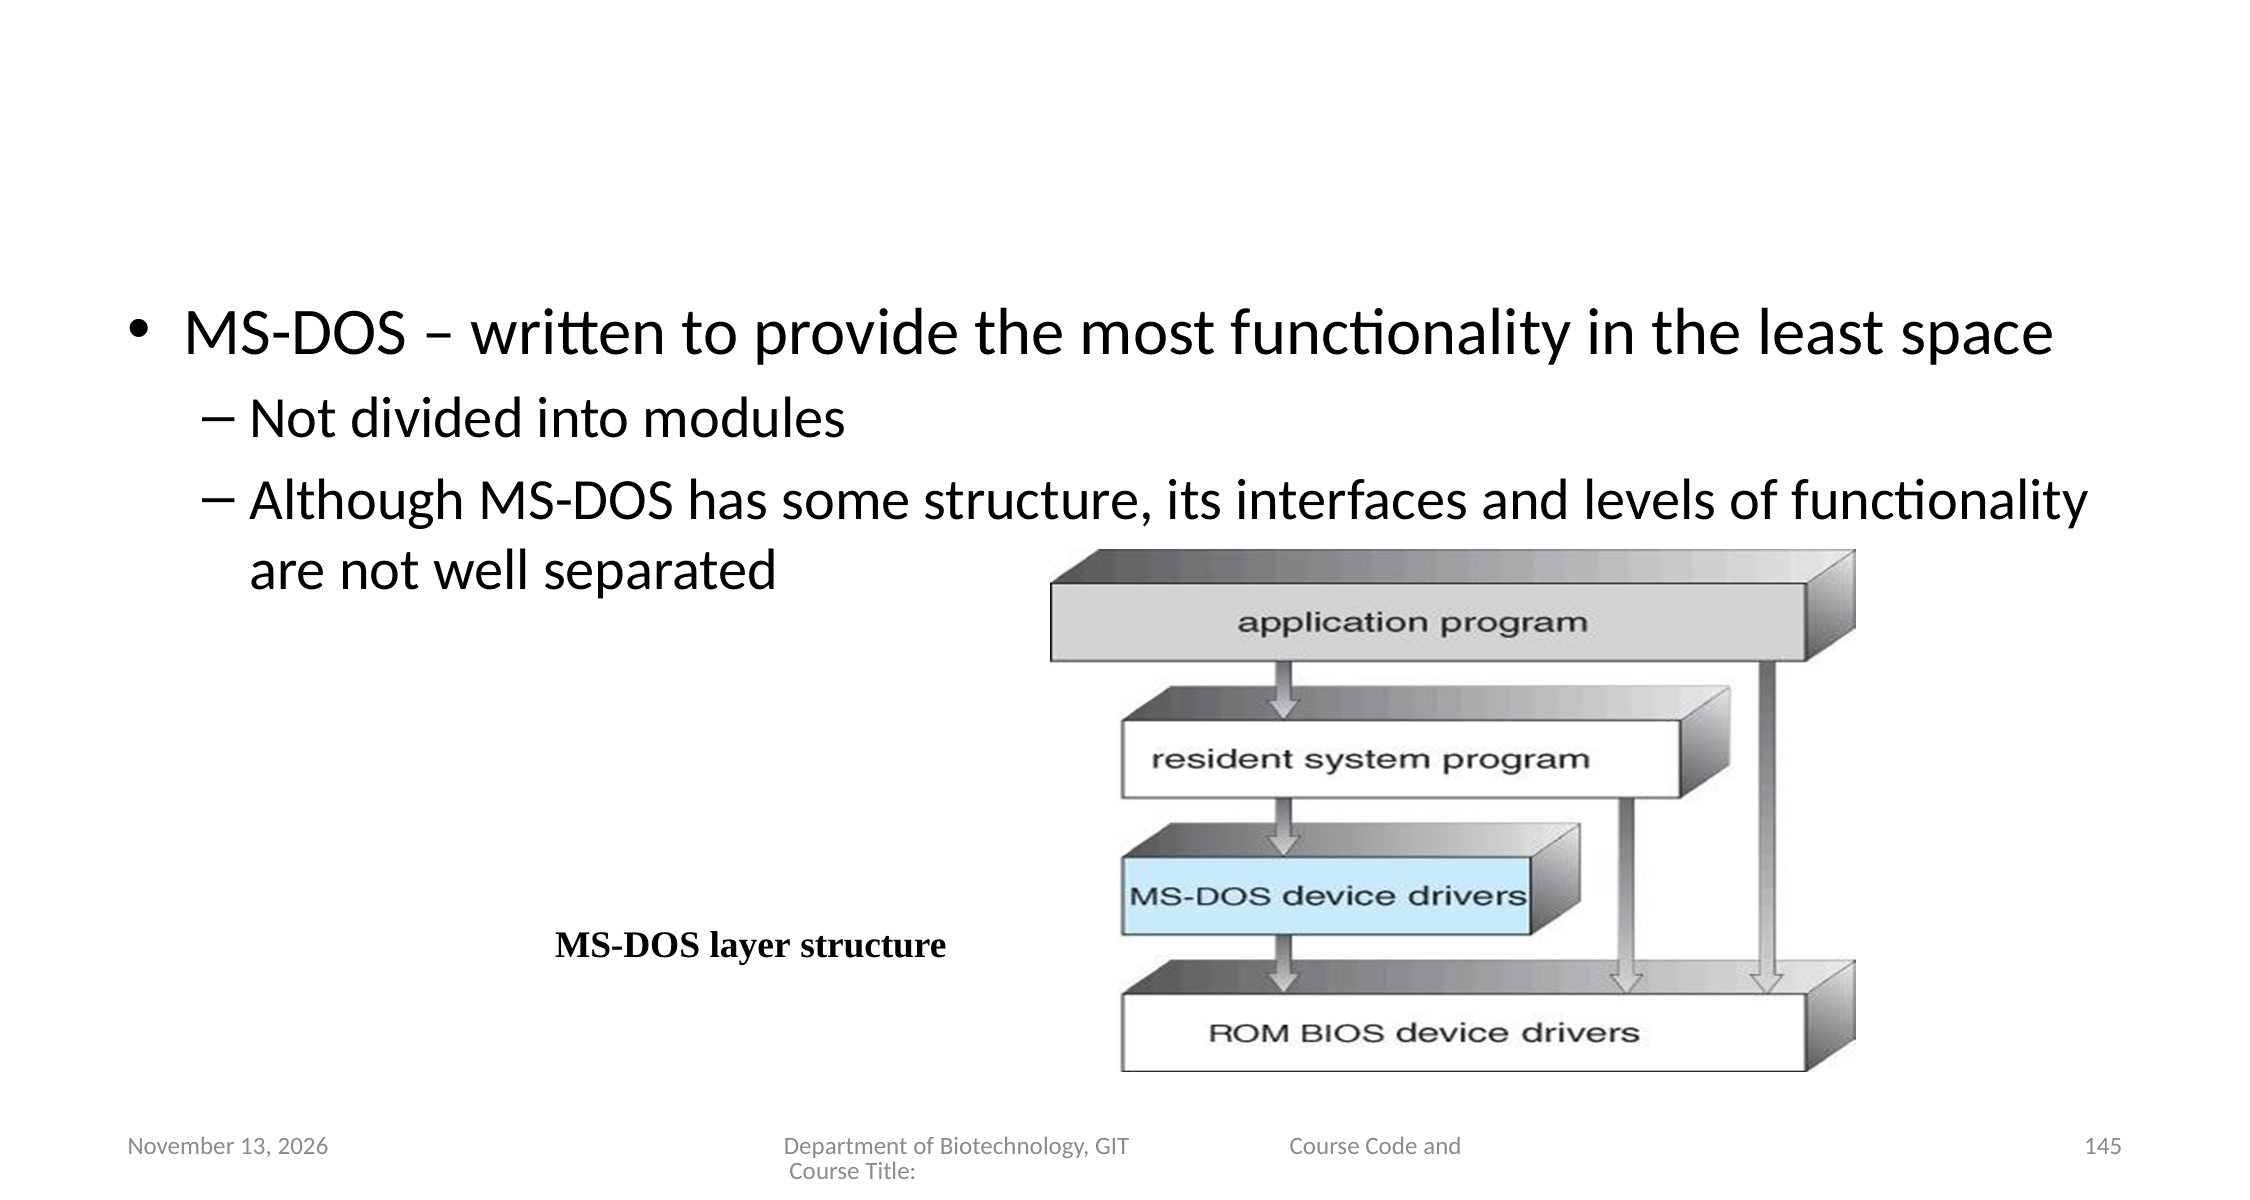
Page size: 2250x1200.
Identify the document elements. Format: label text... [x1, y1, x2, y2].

slide_number 145 [1612, 1112, 2138, 1177]
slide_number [112, 1112, 638, 1177]
footer Department of Biotechnology, GIT Course Code and Course Title: [768, 1112, 1482, 1177]
picture [1049, 549, 1856, 1073]
list MS-DOS – written to provide the most functionality in the least space Not divided into modules Although MS-DOS has some structure, its interfaces and levels of functionality are not well separated [112, 279, 2138, 1072]
text_box MS-DOS layer structure [538, 912, 962, 973]
